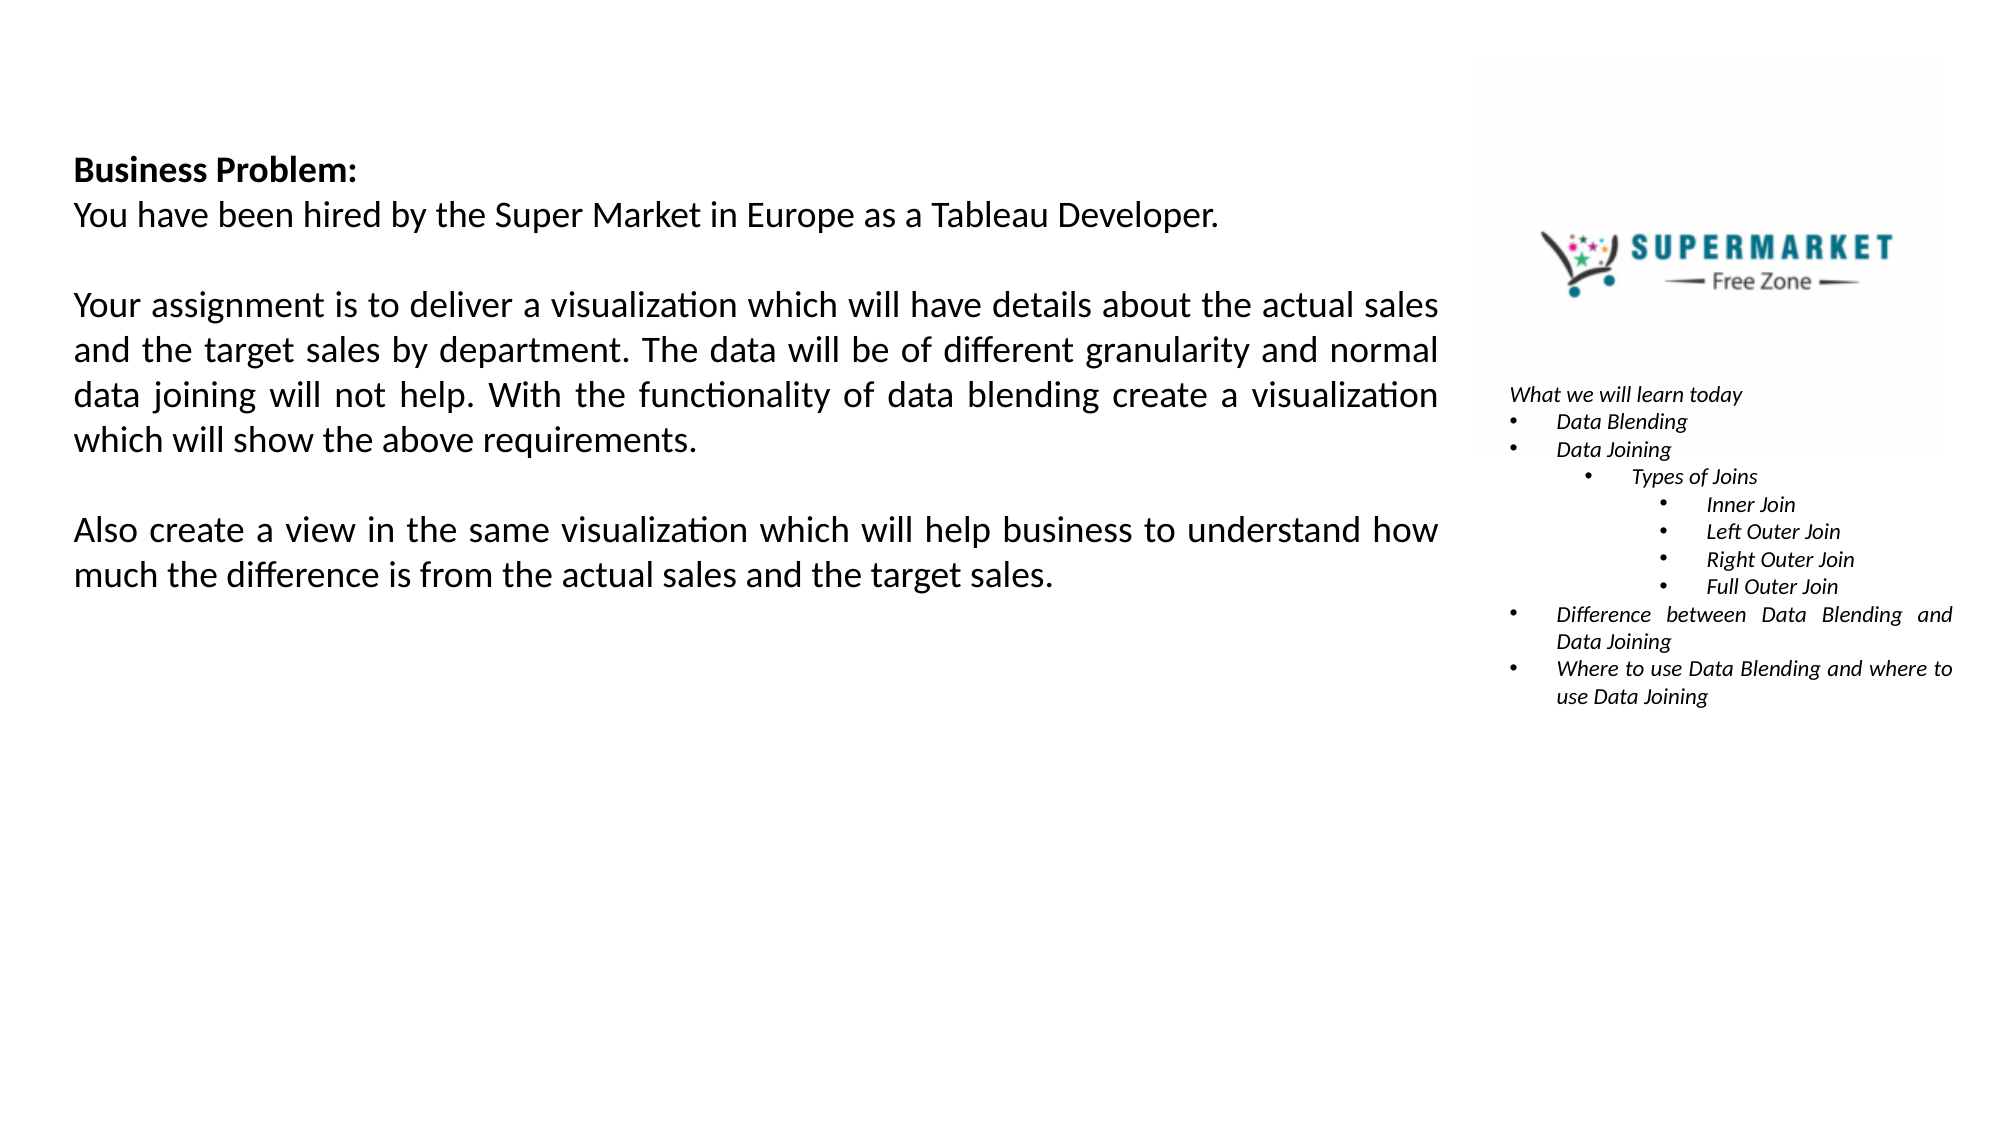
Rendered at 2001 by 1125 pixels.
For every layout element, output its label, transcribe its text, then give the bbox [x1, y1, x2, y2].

text_box What we will learn today Data Blending Data Joining Types of Joins Inner Join Left Outer Join Right Outer Join Full Outer Join Difference between Data Blending and Data Joining Where to use Data Blending and where to use Data Joining [1494, 372, 1969, 717]
text_box Business Problem: You have been hired by the Super Market in Europe as a Tableau Developer. Your assignment is to deliver a visualization which will have details about the actual sales and the target sales by department. The data will be of different granularity and normal data joining will not help. With the functionality of data blending create a visualization which will show the above requirements. Also create a view in the same visualization which will help business to understand how much the difference is from the actual sales and the target sales. [58, 138, 1456, 603]
picture [1474, 60, 1944, 452]
